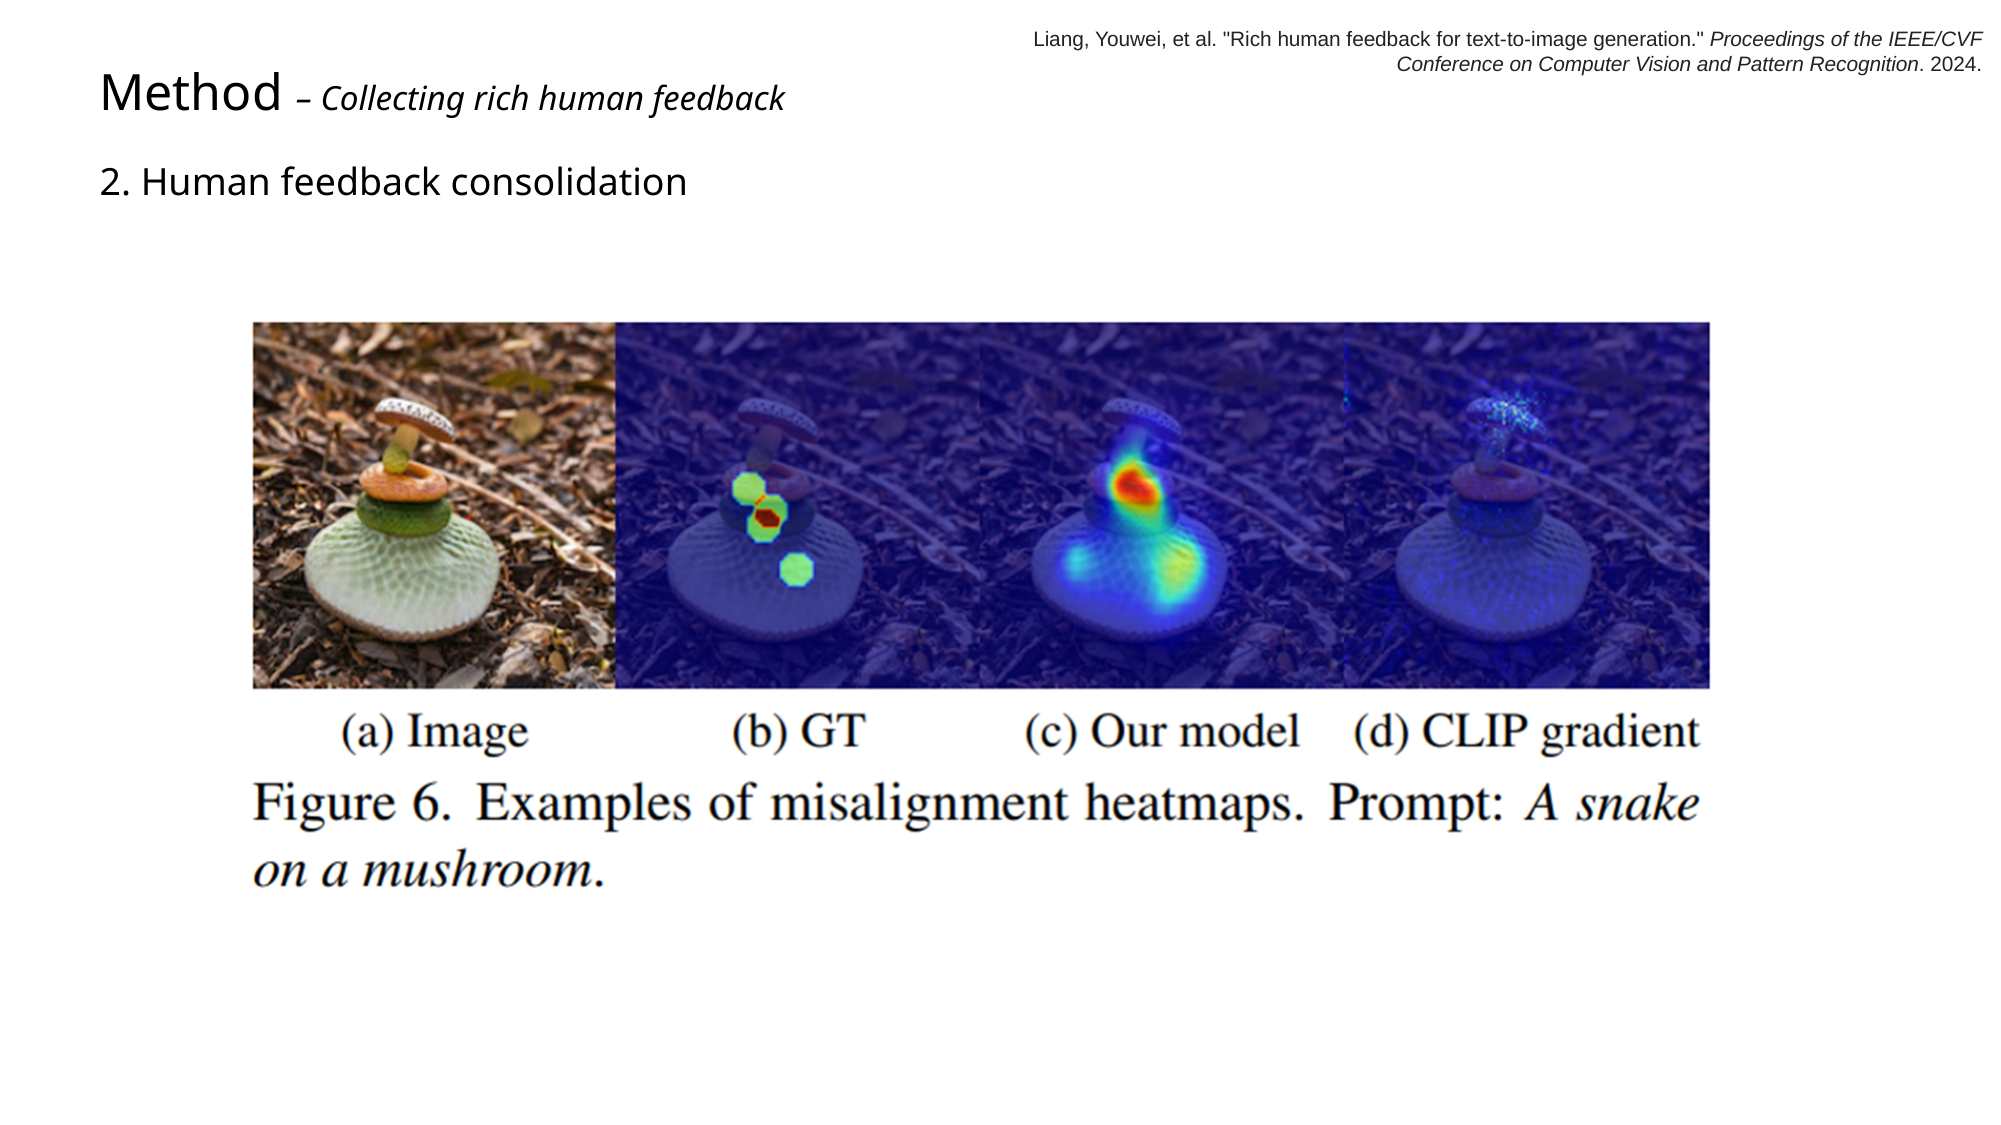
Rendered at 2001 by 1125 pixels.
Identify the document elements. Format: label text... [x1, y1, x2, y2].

text_box Method – Collecting rich human feedback [84, 53, 917, 128]
text_box 2. Human feedback consolidation [84, 150, 1102, 211]
text_box Liang, Youwei, et al. "Rich human feedback for text-to-image generation." Proceedings of the IEEE/CVF Conference on Computer Vision and Pattern Recognition. 2024. [980, 18, 1997, 83]
picture [246, 317, 1715, 893]
